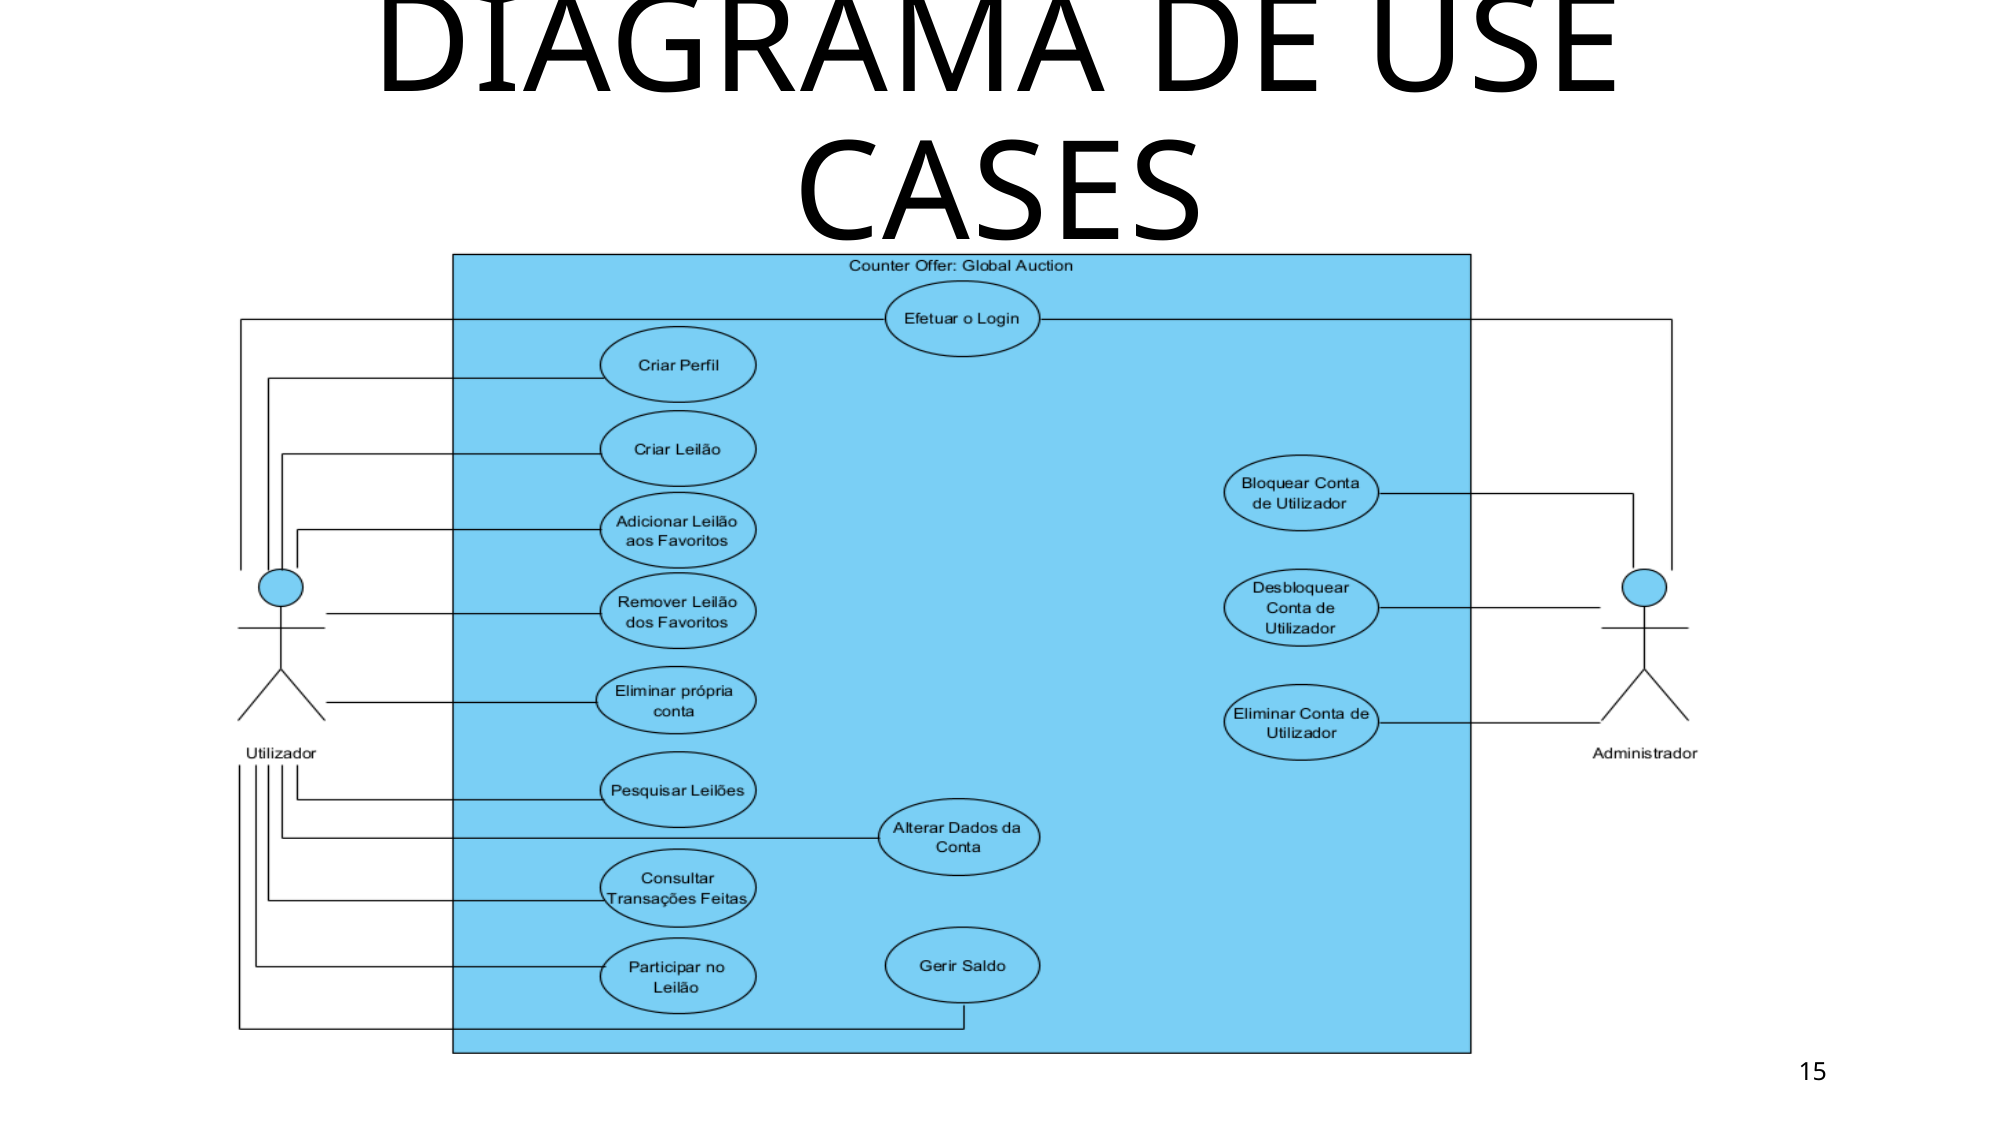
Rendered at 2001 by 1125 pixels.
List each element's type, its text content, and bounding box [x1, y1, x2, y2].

text_box [0, 0, 2000, 1125]
title Diagrama de use cases [157, 25, 1842, 218]
slide_number 15 [1688, 1042, 1842, 1103]
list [217, 242, 1783, 1091]
